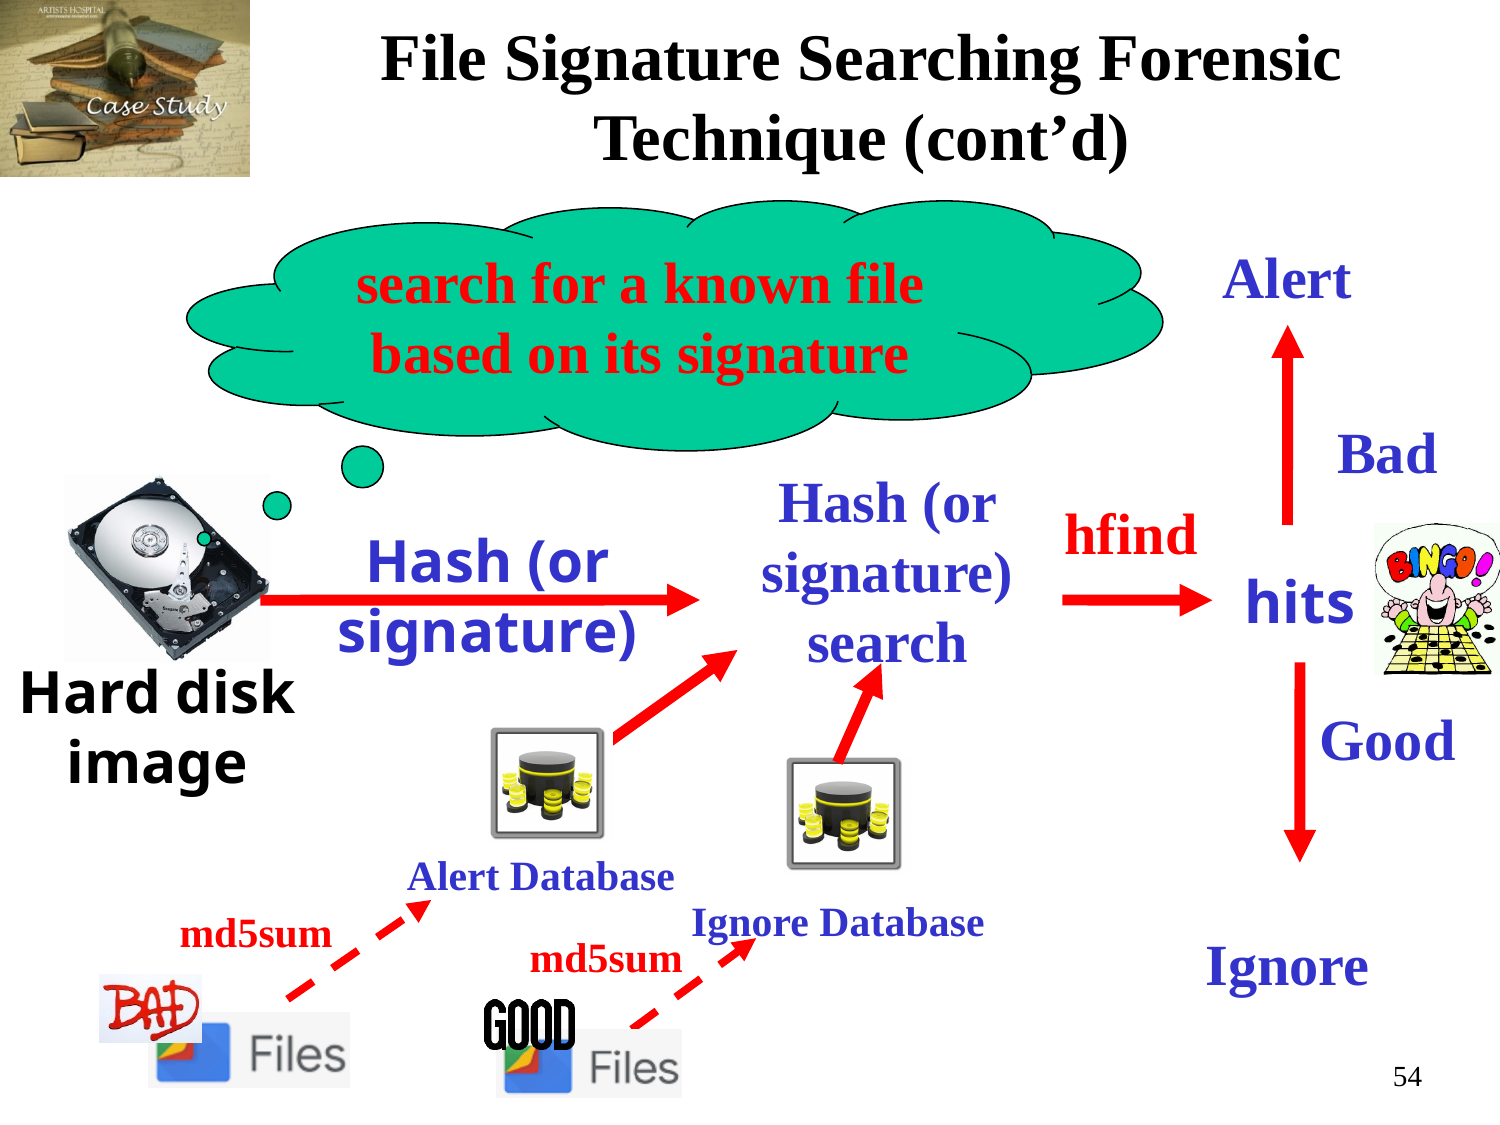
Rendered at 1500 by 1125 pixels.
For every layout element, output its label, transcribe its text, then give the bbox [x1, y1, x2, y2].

picture [1374, 523, 1500, 676]
text_box Ignore Database [667, 890, 1009, 949]
text_box hfind [1037, 487, 1225, 575]
text_box md5sum [512, 912, 700, 1001]
text_box Ignore [1162, 887, 1413, 1038]
text_box Bad [1262, 374, 1500, 525]
text_box Hash (or signature) [317, 500, 700, 599]
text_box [287, 899, 432, 1000]
picture [484, 999, 682, 1099]
text_box File Signature Searching Forensic Technique (cont’d) [299, 0, 1424, 188]
text_box Hash (or signature) search [675, 474, 1100, 663]
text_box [1, 474, 313, 788]
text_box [631, 937, 757, 1030]
text_box search for a known file based on its signature [341, 446, 384, 488]
slide_number 54 [1311, 1049, 1438, 1125]
text_box md5sum [162, 887, 350, 976]
picture [0, 0, 251, 177]
text_box Hash (or signature) [317, 607, 700, 688]
picture [783, 756, 911, 874]
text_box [605, 649, 738, 745]
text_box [837, 662, 882, 763]
text_box hits [1175, 537, 1369, 663]
picture [99, 974, 351, 1088]
text_box Alert [1162, 199, 1413, 350]
picture [487, 726, 613, 843]
text_box Alert Database [385, 847, 697, 900]
text_box search for a known file based on its signature [186, 200, 1162, 451]
text_box Good [1262, 662, 1500, 813]
